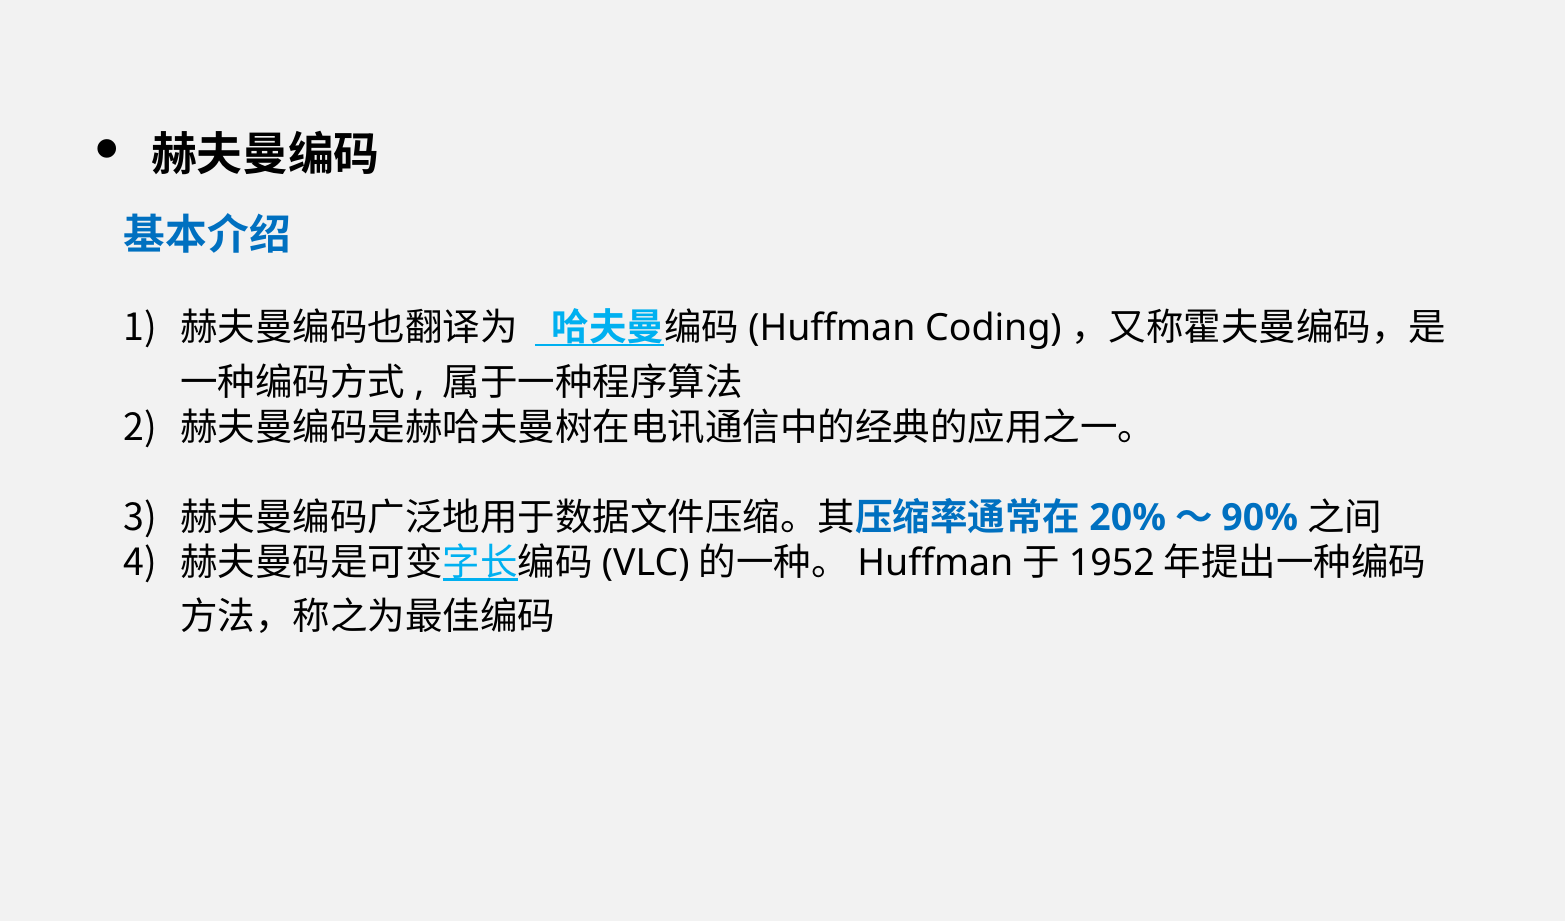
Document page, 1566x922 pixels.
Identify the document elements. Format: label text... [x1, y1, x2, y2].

text_box 基本介绍 赫夫曼编码也翻译为 哈夫曼编码(Huffman Coding)，又称霍夫曼编码，是一种编码方式, 属于一种程序算法 赫夫曼编码是赫哈夫曼树在电讯通信中的经典的应用之一。 赫夫曼编码广泛地用于数据文件压缩。其压缩率通常在20%～90%之间 赫夫曼码是可变字长编码(VLC)的一种。Huffman于1952年提出一种编码方法，称之为最佳编码 [109, 200, 1468, 735]
text_box 赫夫曼编码 [79, 123, 1325, 188]
